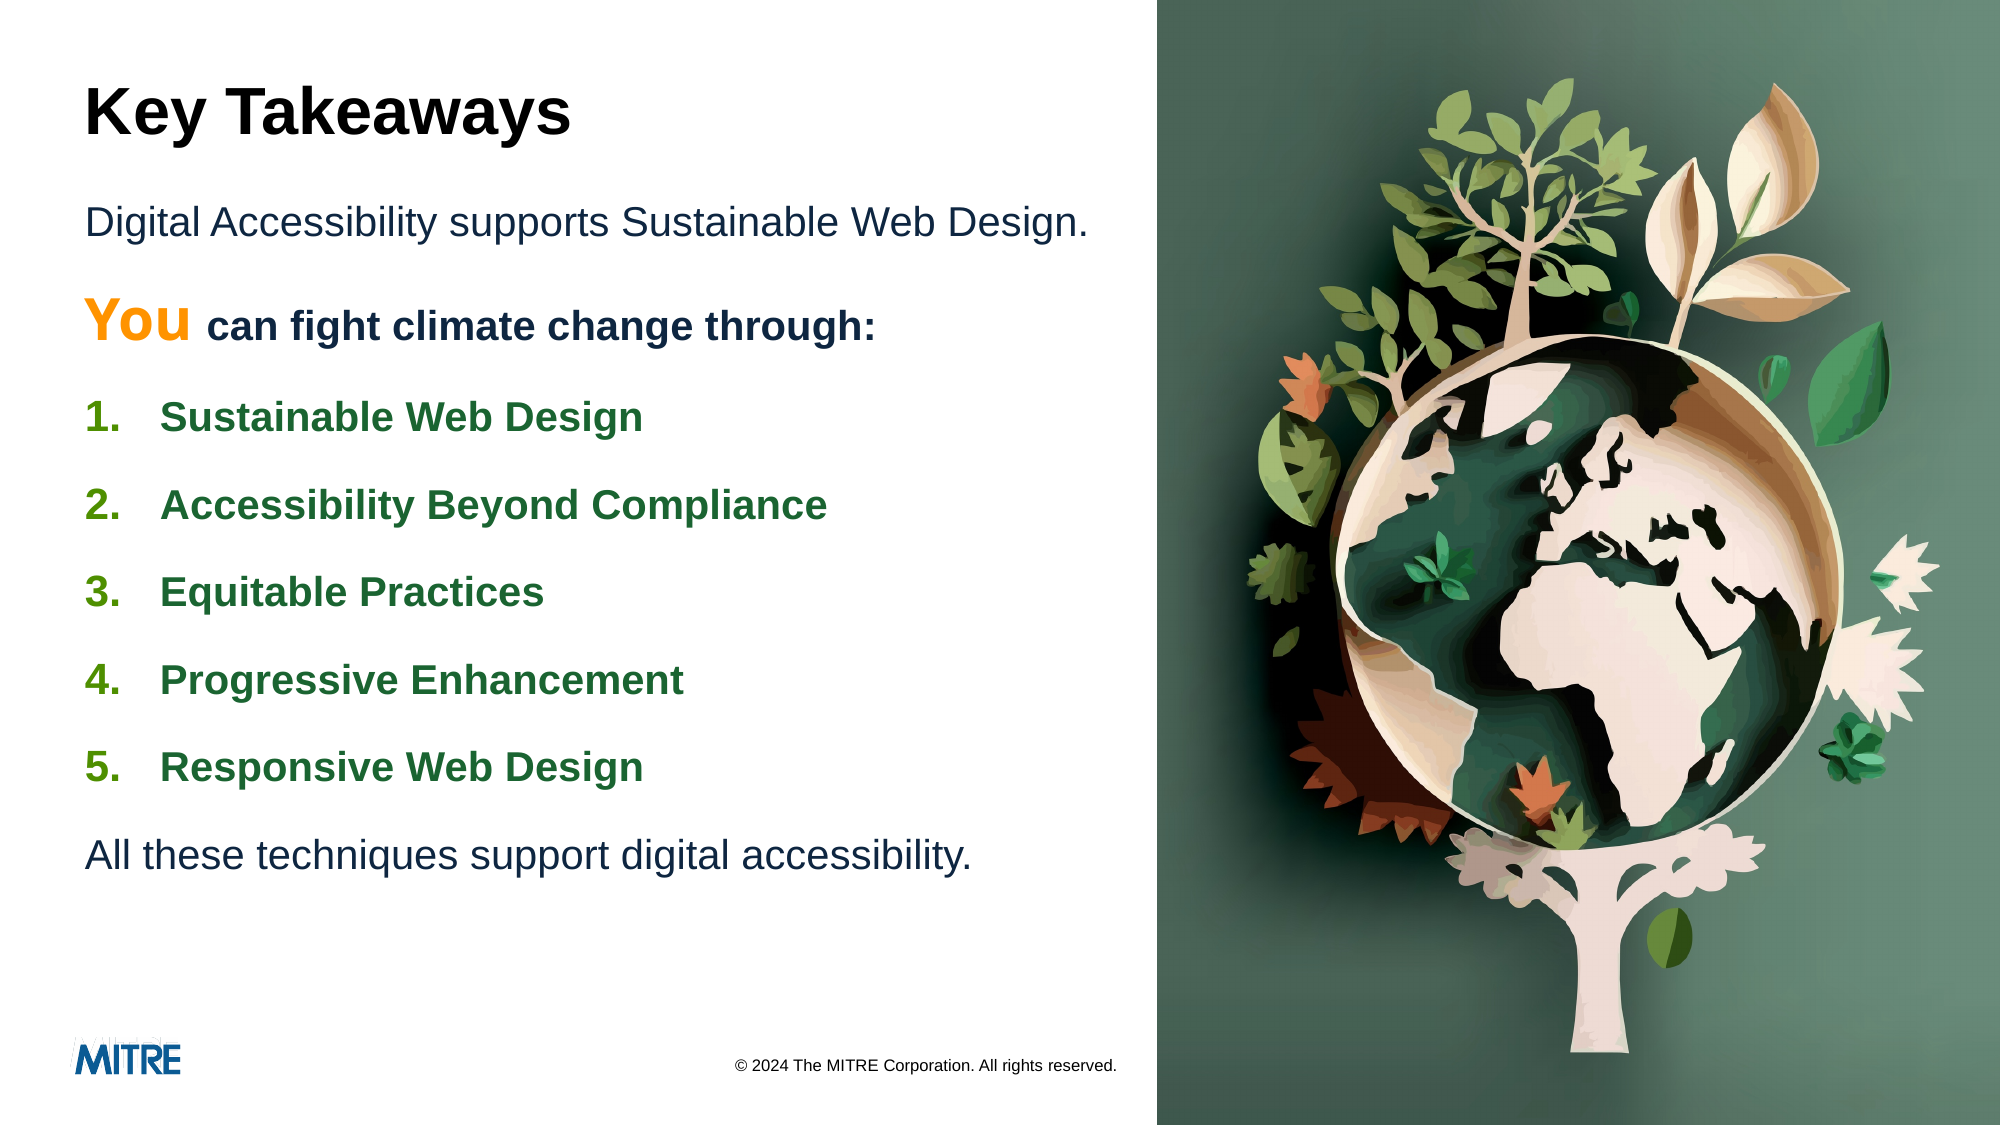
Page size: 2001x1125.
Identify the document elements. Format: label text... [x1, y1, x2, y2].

picture [1157, 0, 2000, 1125]
picture [70, 1037, 188, 1083]
list Digital Accessibility supports Sustainable Web Design. You can fight climate change through: Sustainable Web Design Accessibility Beyond Compliance Equitable Practices Progressive Enhancement Responsive Web Design All these techniques support digital accessibility. [69, 187, 1123, 975]
title Key Takeaways [69, 60, 1157, 150]
footer © 2024 The MITRE Corporation. All rights reserved. [276, 1050, 1157, 1080]
